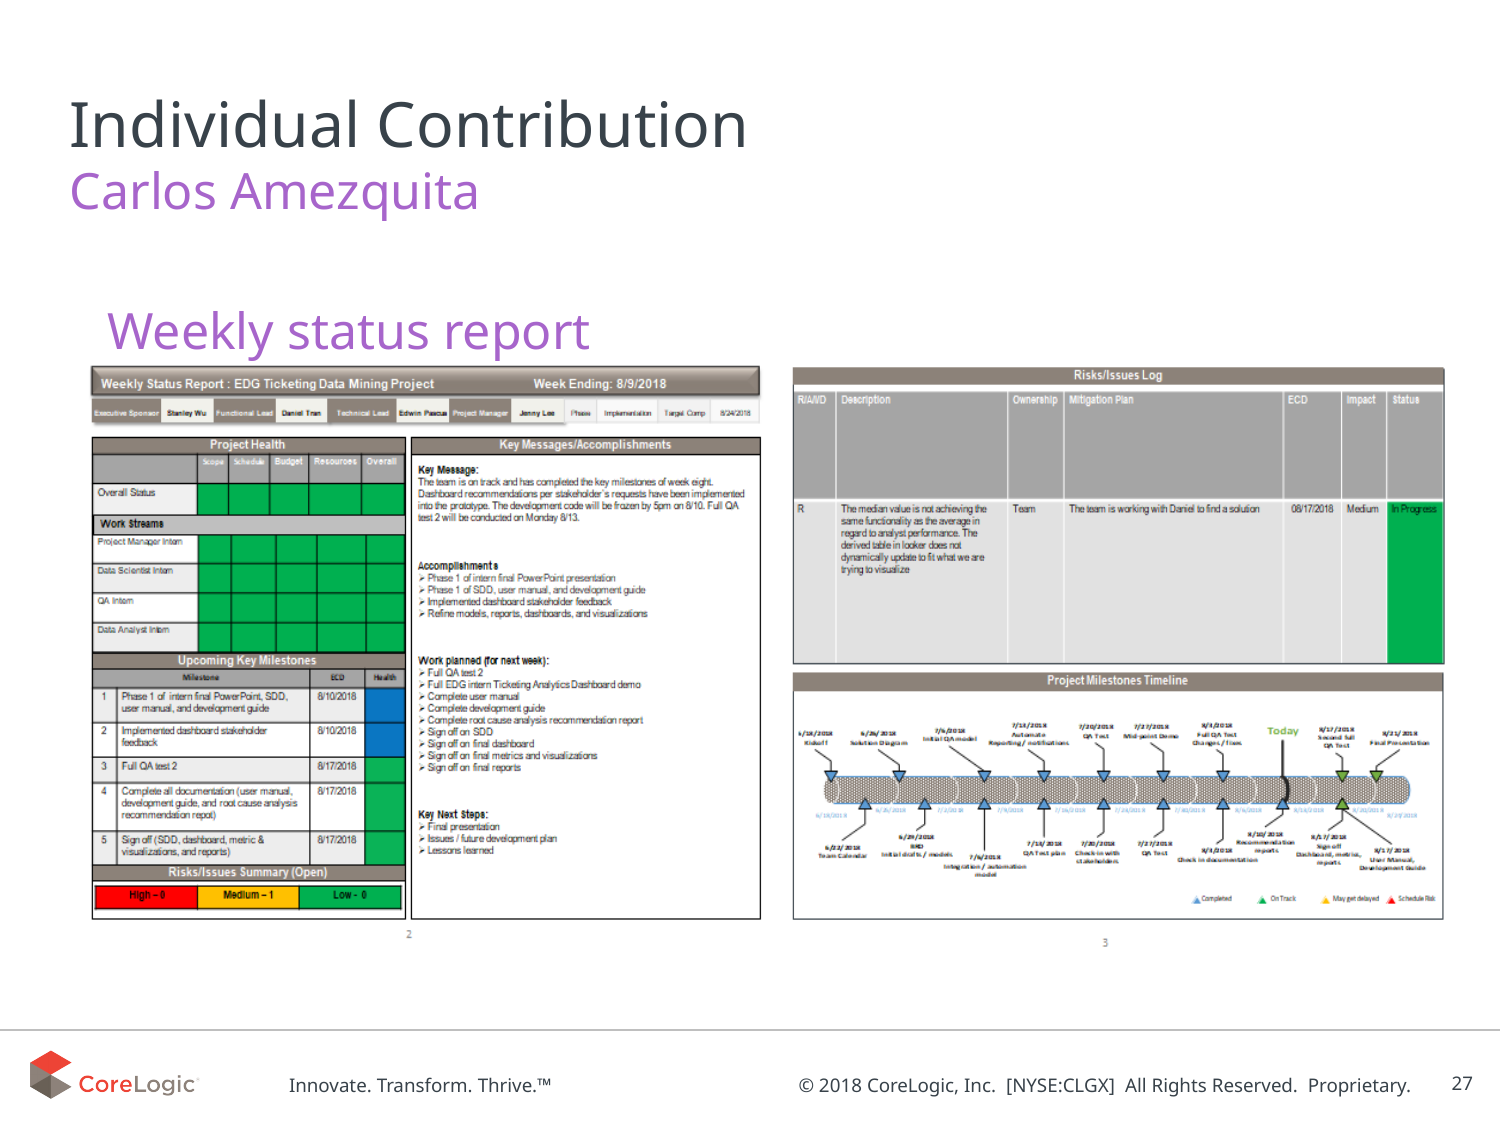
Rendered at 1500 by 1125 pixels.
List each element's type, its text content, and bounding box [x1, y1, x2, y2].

slide_number 27 [1431, 1053, 1494, 1117]
picture [62, 358, 1462, 963]
picture [14, 1034, 211, 1115]
list Carlos Amezquita [62, 151, 1462, 238]
list Weekly status report [99, 291, 1500, 1025]
title Individual Contribution​ [62, 18, 1464, 168]
